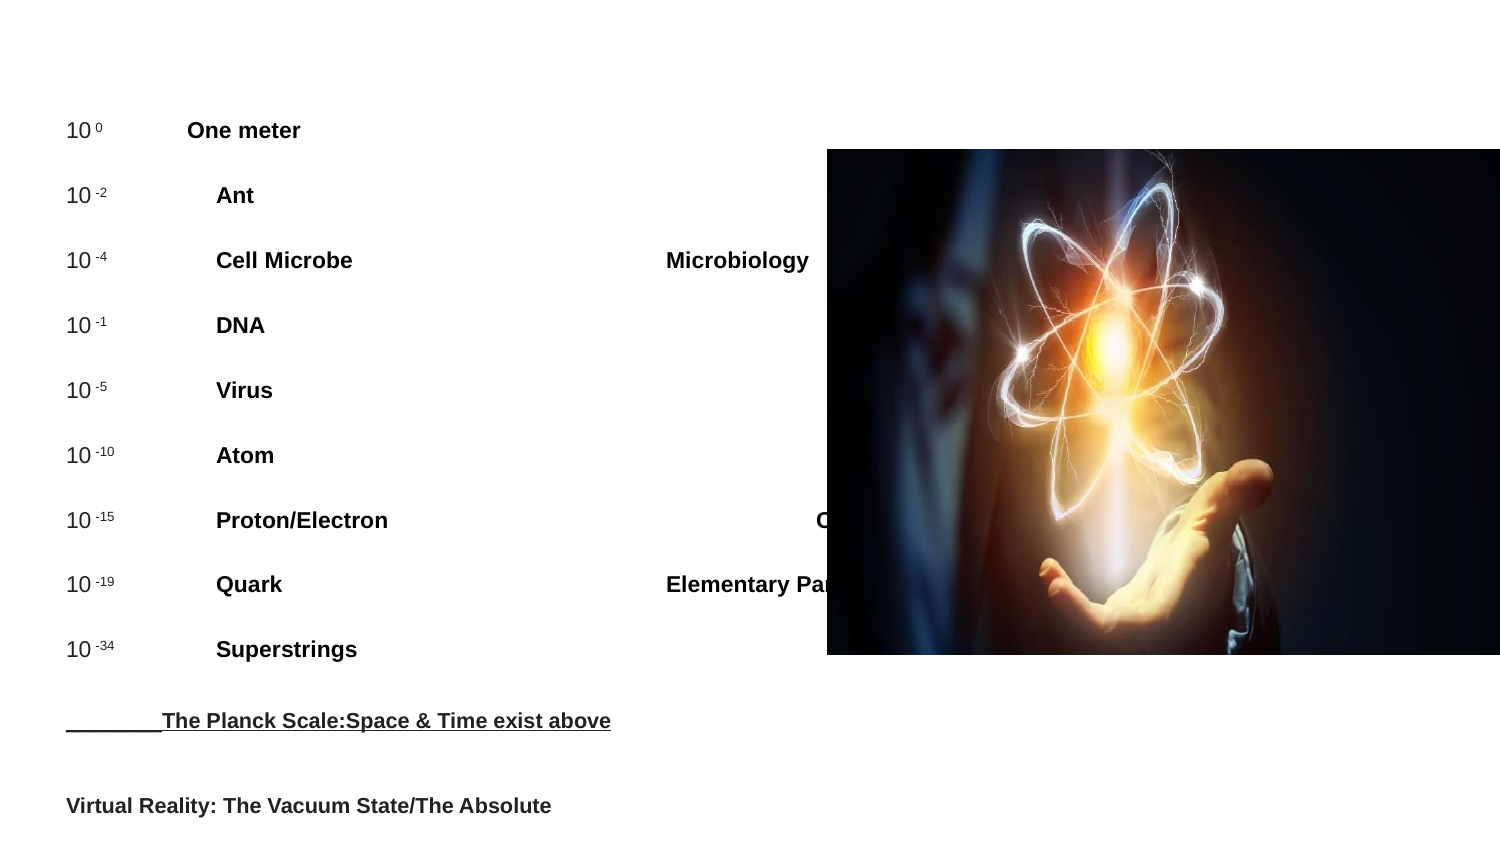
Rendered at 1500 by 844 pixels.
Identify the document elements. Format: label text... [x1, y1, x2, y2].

list 10 0 One meter 10 -2 Ant 10 -4 Cell Microbe Microbiology 10 -1 DNA 10 -5 Virus 10 -10 Atom 10 -15 Proton/Electron Chemistry 10 -19 Quark Elementary Particles 10 -34 Superstrings ________The Planck Scale:Space & Time exist above Virtual Reality: The Vacuum State/The Absolute [51, 97, 1449, 658]
picture [826, 149, 1500, 655]
